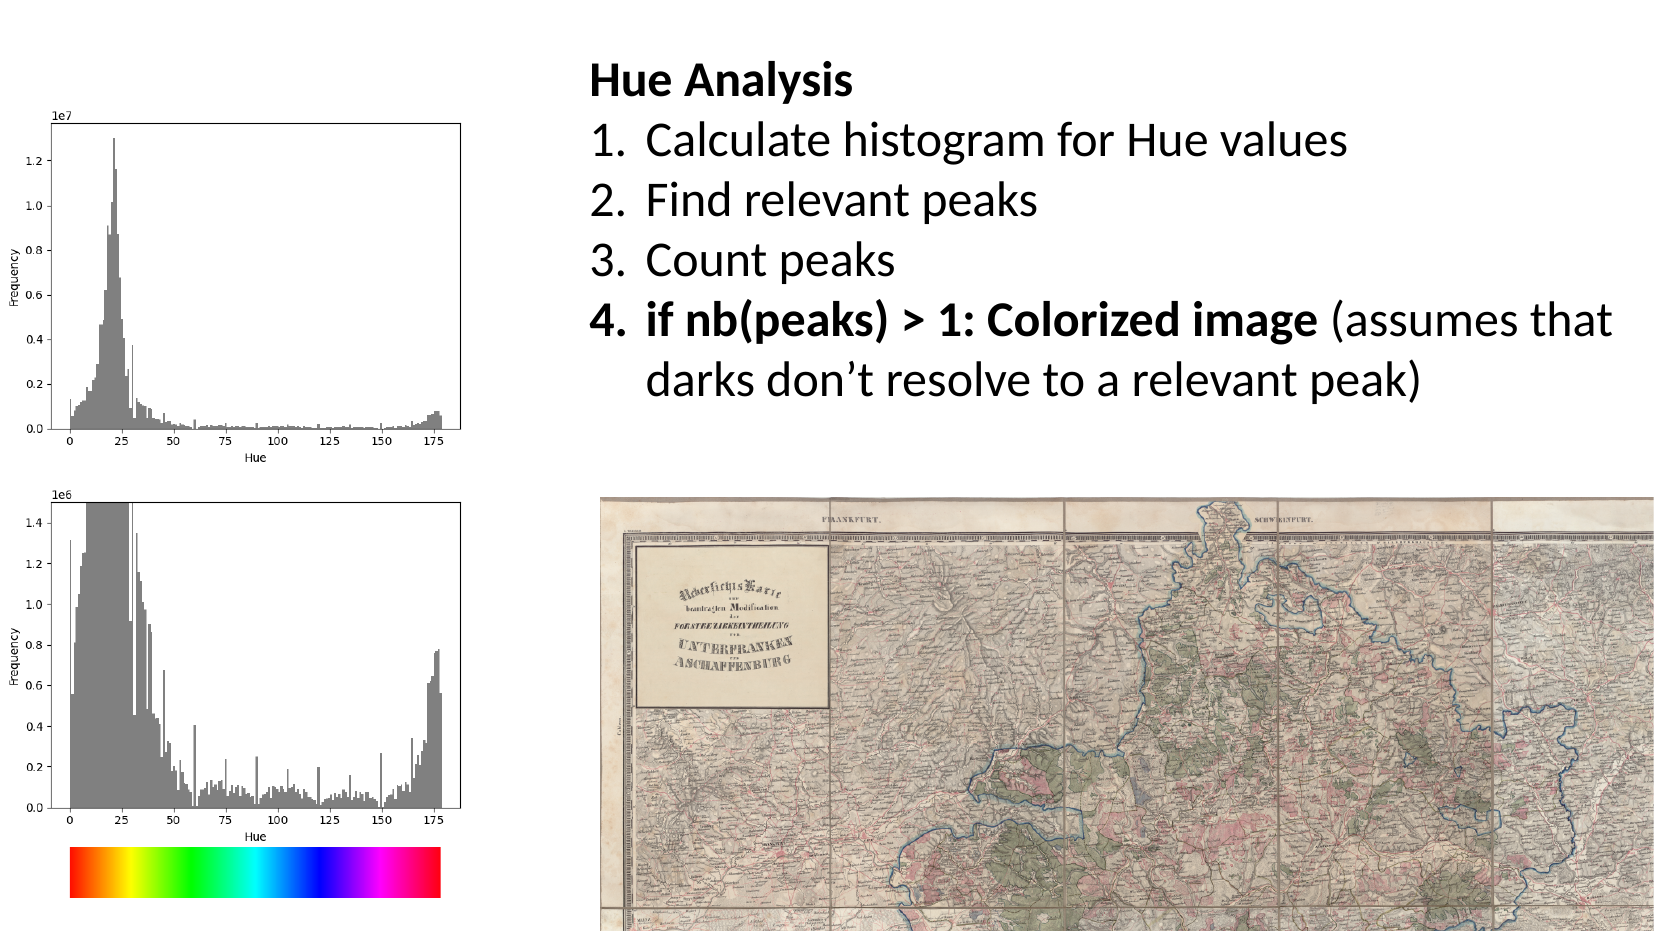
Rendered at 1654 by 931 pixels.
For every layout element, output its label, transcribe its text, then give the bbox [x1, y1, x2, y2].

picture [0, 102, 468, 472]
picture [599, 497, 1654, 931]
picture [0, 481, 468, 898]
text_box Hue Analysis Calculate histogram for Hue values Find relevant peaks Count peaks if nb(peaks) > 1: Colorized image (assumes that darks don’t resolve to a relevant peak) [574, 38, 1629, 414]
